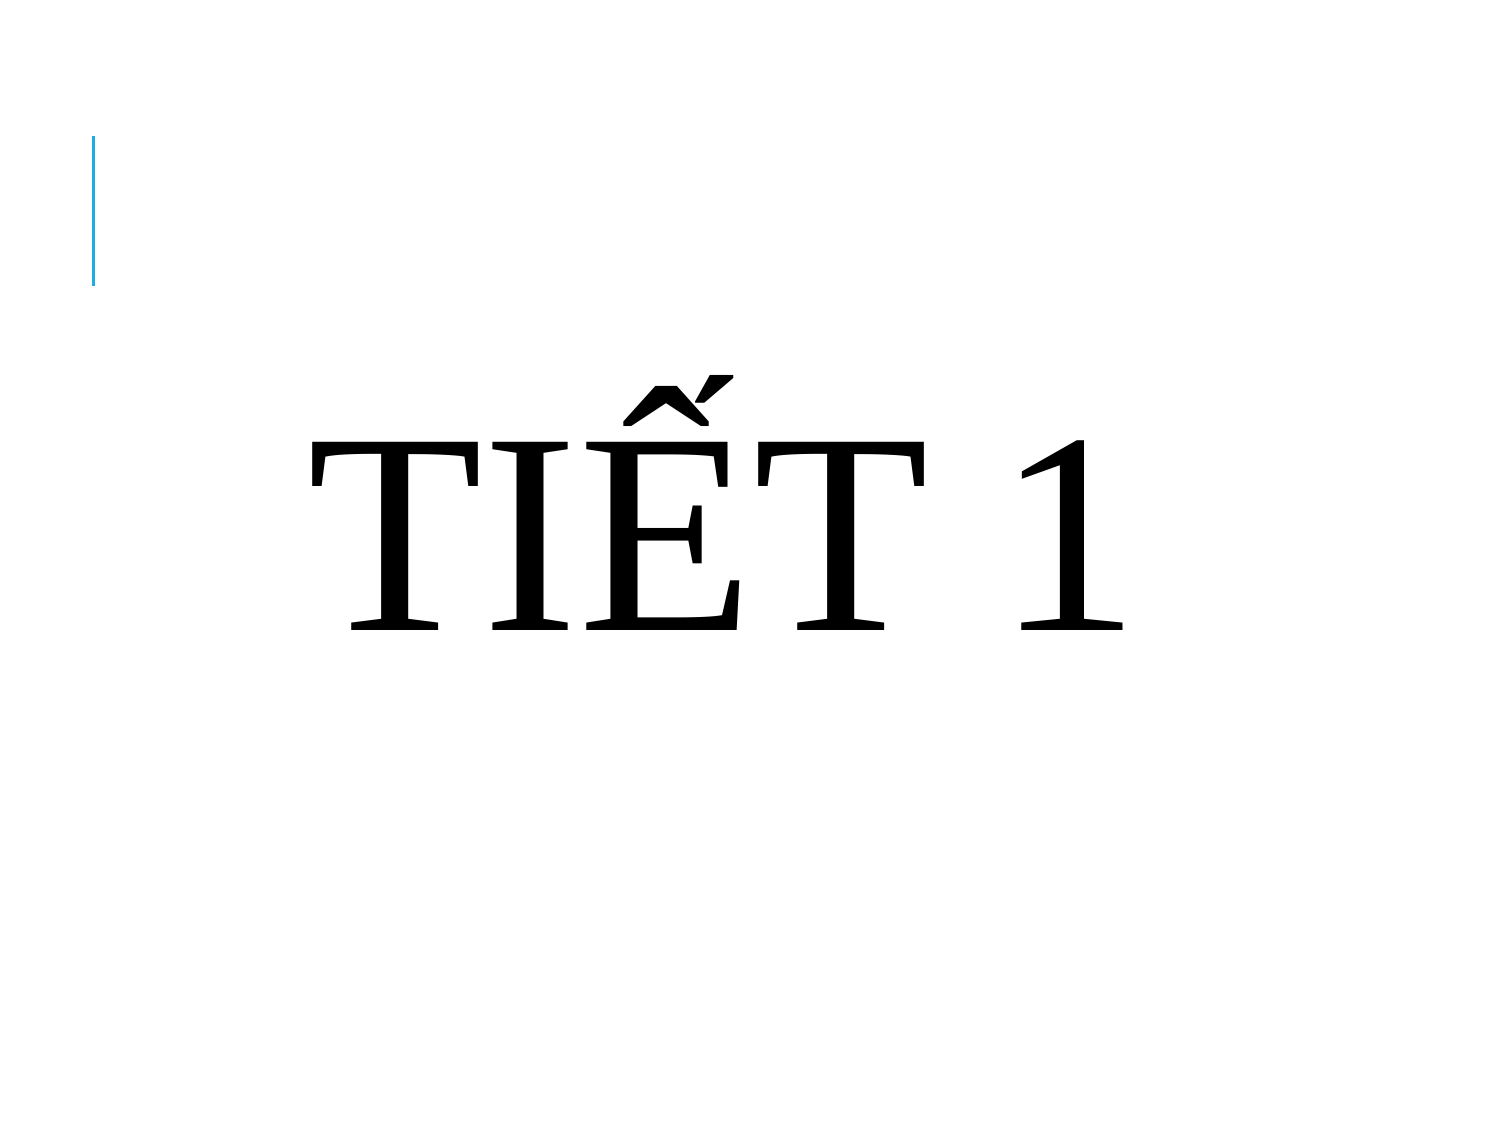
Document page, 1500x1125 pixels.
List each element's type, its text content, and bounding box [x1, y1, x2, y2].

list TIẾT 1 [126, 375, 1322, 1035]
